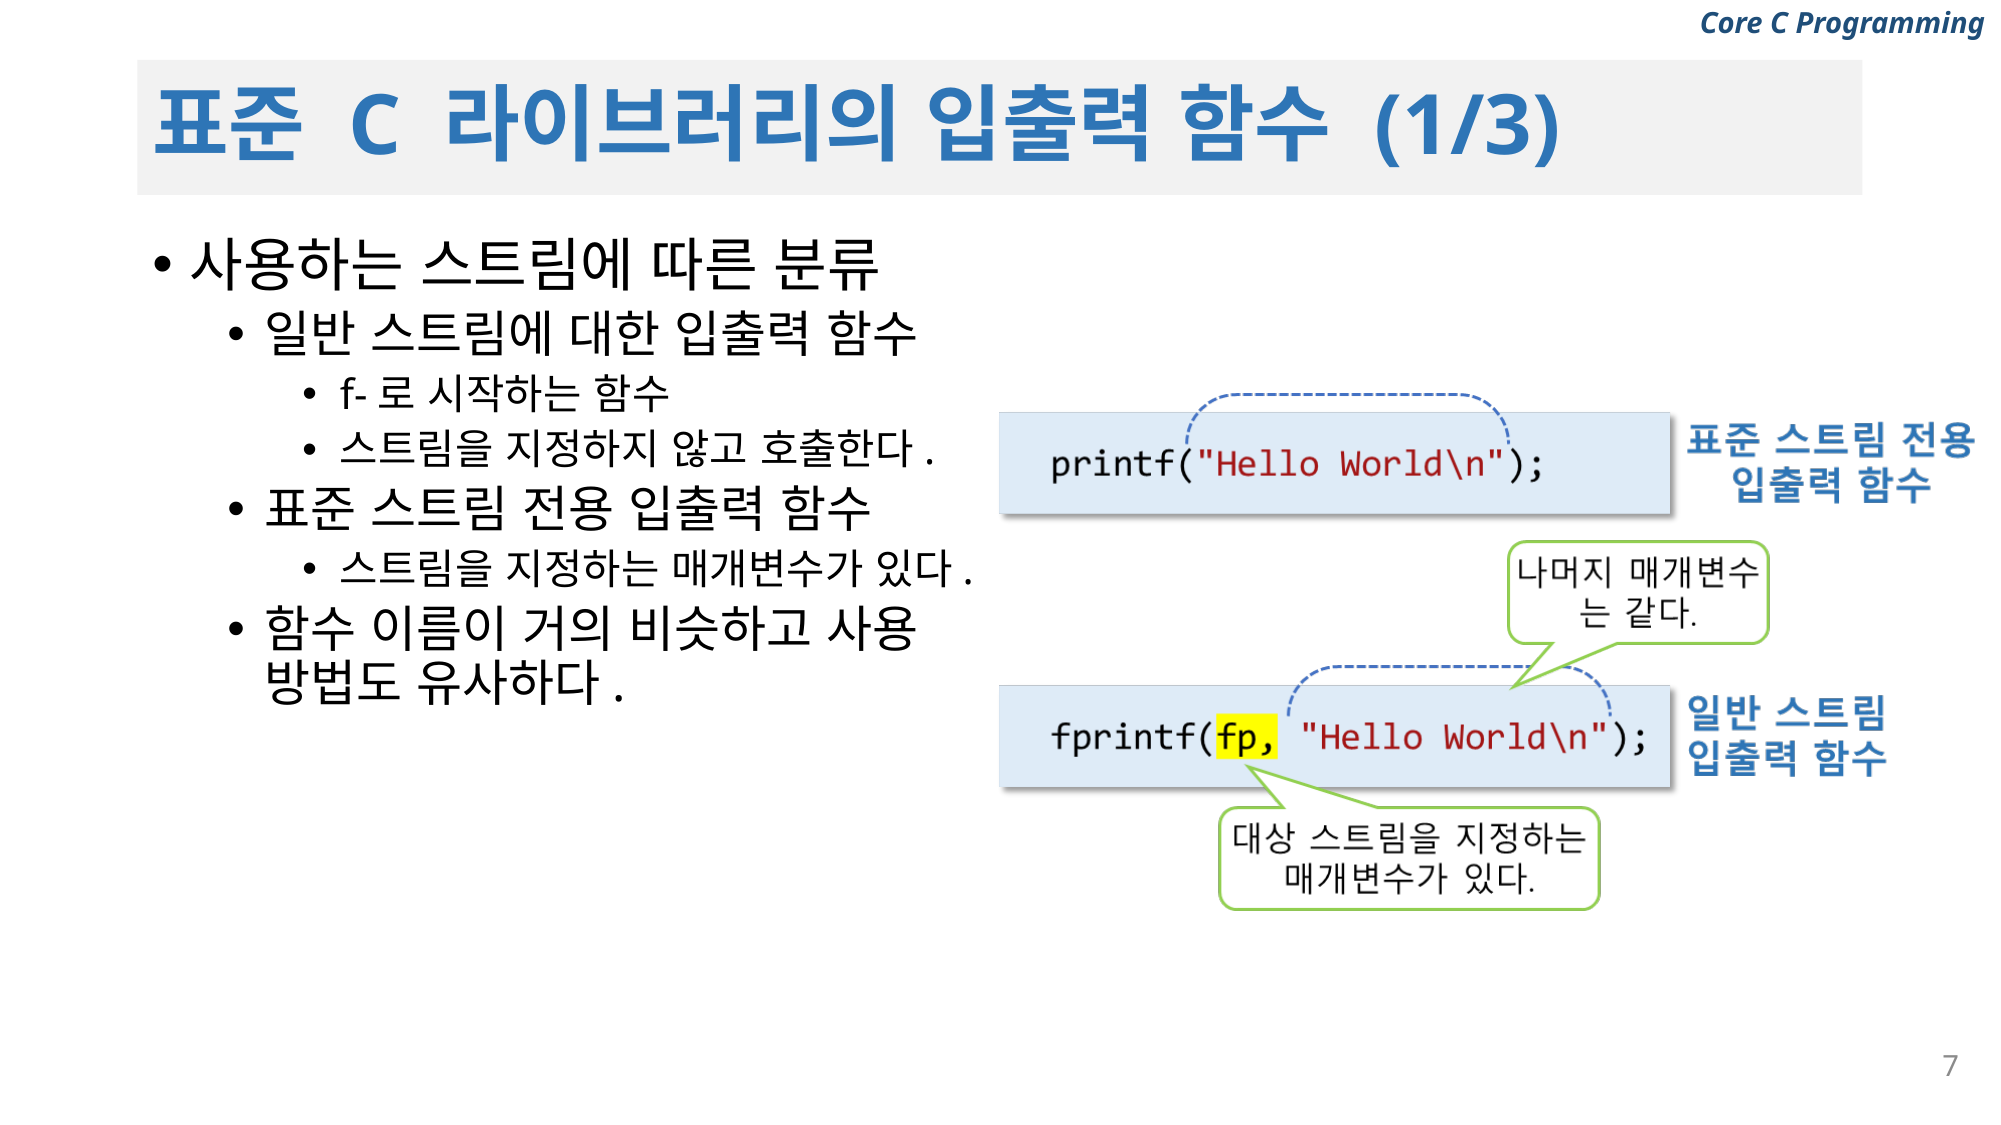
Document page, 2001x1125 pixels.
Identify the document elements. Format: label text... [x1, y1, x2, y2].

picture [995, 393, 2000, 919]
title 표준 C 라이브러리의 입출력 함수 (1/3) [137, 59, 1863, 195]
list 사용하는 스트림에 따른 분류 일반 스트림에 대한 입출력 함수 f-로 시작하는 함수 스트림을 지정하지 않고 호출한다. 표준 스트림 전용 입출력 함수 스트림을 지정하는 매개변수가 있다. 함수 이름이 거의 비슷하고 사용 방법도 유사하다. [137, 228, 1000, 1084]
slide_number 7 [1850, 1028, 1975, 1107]
